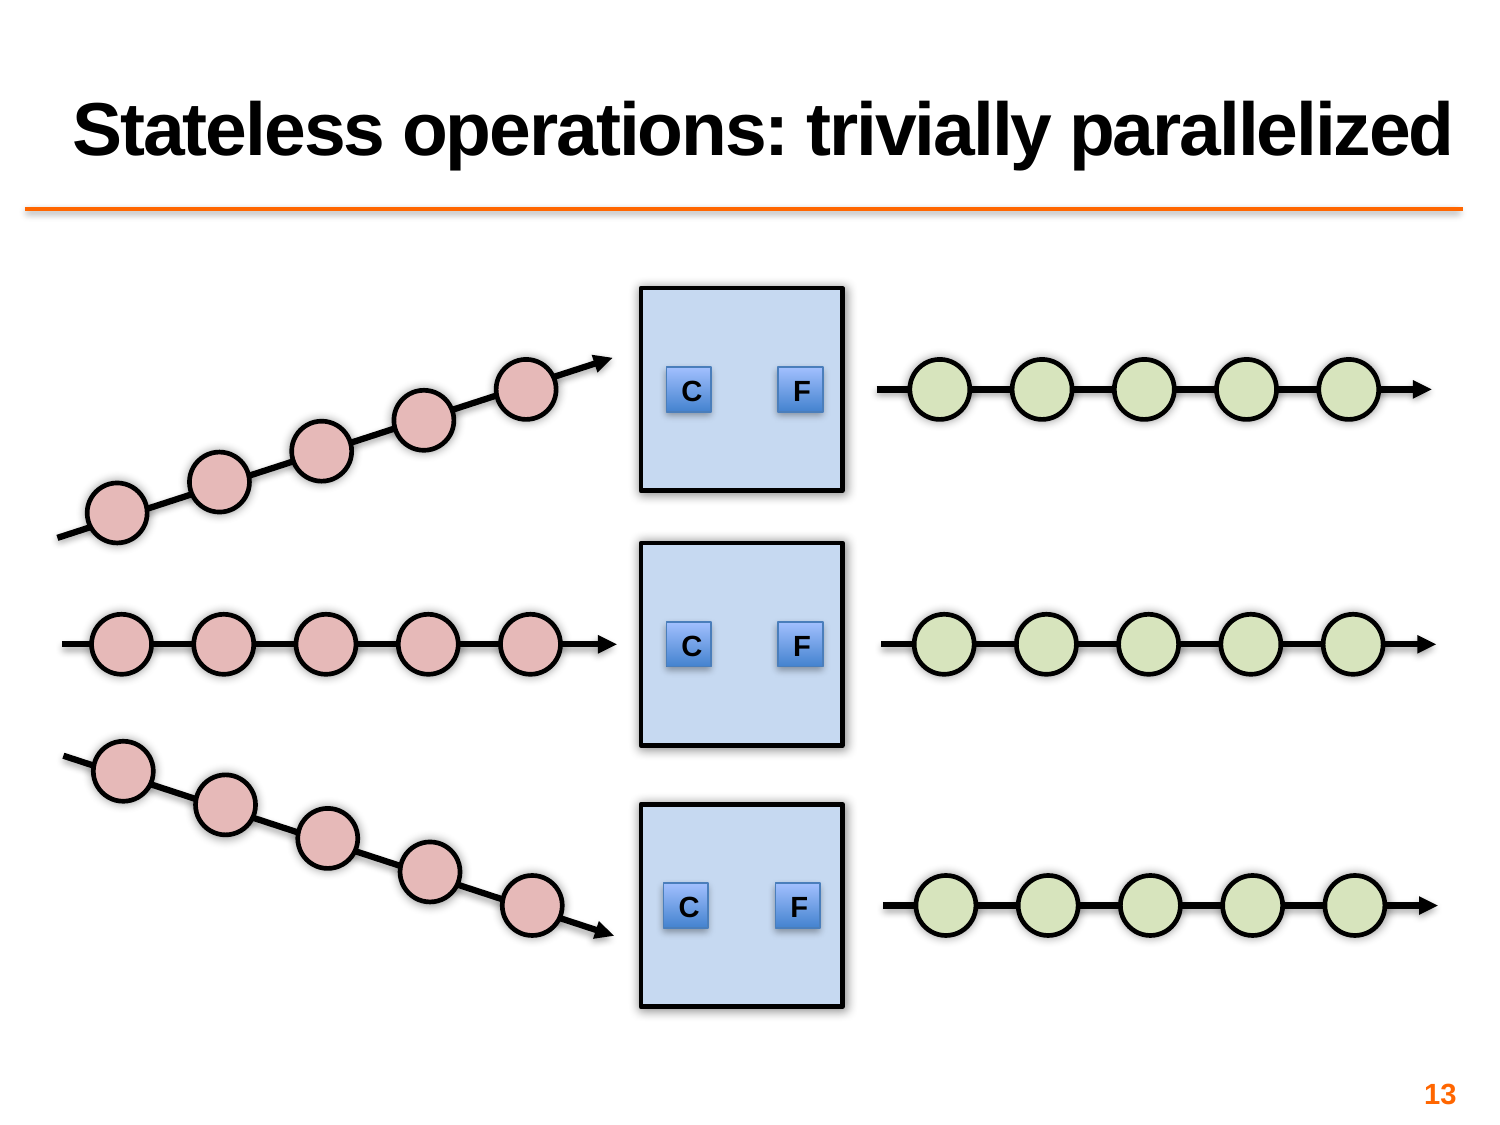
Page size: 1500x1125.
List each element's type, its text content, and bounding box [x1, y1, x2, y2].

text_box [909, 358, 971, 388]
text_box [913, 613, 975, 643]
text_box [640, 287, 843, 491]
text_box [1222, 913, 1283, 937]
text_box [1217, 398, 1277, 421]
text_box [1222, 874, 1284, 904]
text_box [640, 803, 843, 1008]
text_box [193, 613, 255, 643]
text_box [1322, 613, 1384, 643]
text_box [1119, 874, 1182, 904]
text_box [63, 755, 615, 936]
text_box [663, 882, 821, 929]
text_box [1119, 653, 1179, 676]
text_box [1117, 613, 1180, 643]
text_box [1220, 613, 1282, 643]
text_box [1012, 398, 1072, 421]
text_box [1011, 358, 1073, 388]
text_box [499, 613, 562, 643]
text_box [1221, 653, 1281, 676]
text_box [97, 740, 149, 754]
text_box [397, 613, 459, 643]
text_box [90, 613, 153, 643]
text_box [915, 874, 977, 904]
text_box [501, 653, 560, 676]
text_box [1120, 913, 1181, 937]
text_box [666, 621, 824, 667]
text_box [1325, 913, 1385, 937]
text_box [1015, 613, 1078, 643]
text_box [666, 366, 824, 413]
text_box [1324, 874, 1386, 904]
slide_number 13 [1112, 1074, 1463, 1110]
title Stateless operations: trivially parallelized [57, 2, 1500, 178]
text_box [1113, 358, 1175, 388]
text_box [1018, 913, 1078, 937]
text_box [92, 653, 152, 676]
text_box [916, 913, 976, 937]
text_box [1319, 398, 1379, 421]
text_box [640, 542, 843, 746]
text_box [1215, 358, 1278, 388]
text_box [398, 653, 458, 676]
text_box [295, 613, 357, 643]
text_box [57, 357, 613, 539]
text_box [1114, 398, 1174, 421]
text_box [194, 653, 254, 676]
text_box [296, 653, 356, 676]
text_box [910, 398, 970, 421]
text_box [1318, 358, 1380, 388]
text_box [914, 653, 974, 676]
text_box [1016, 653, 1076, 676]
text_box [1323, 653, 1383, 676]
text_box [1017, 874, 1079, 904]
